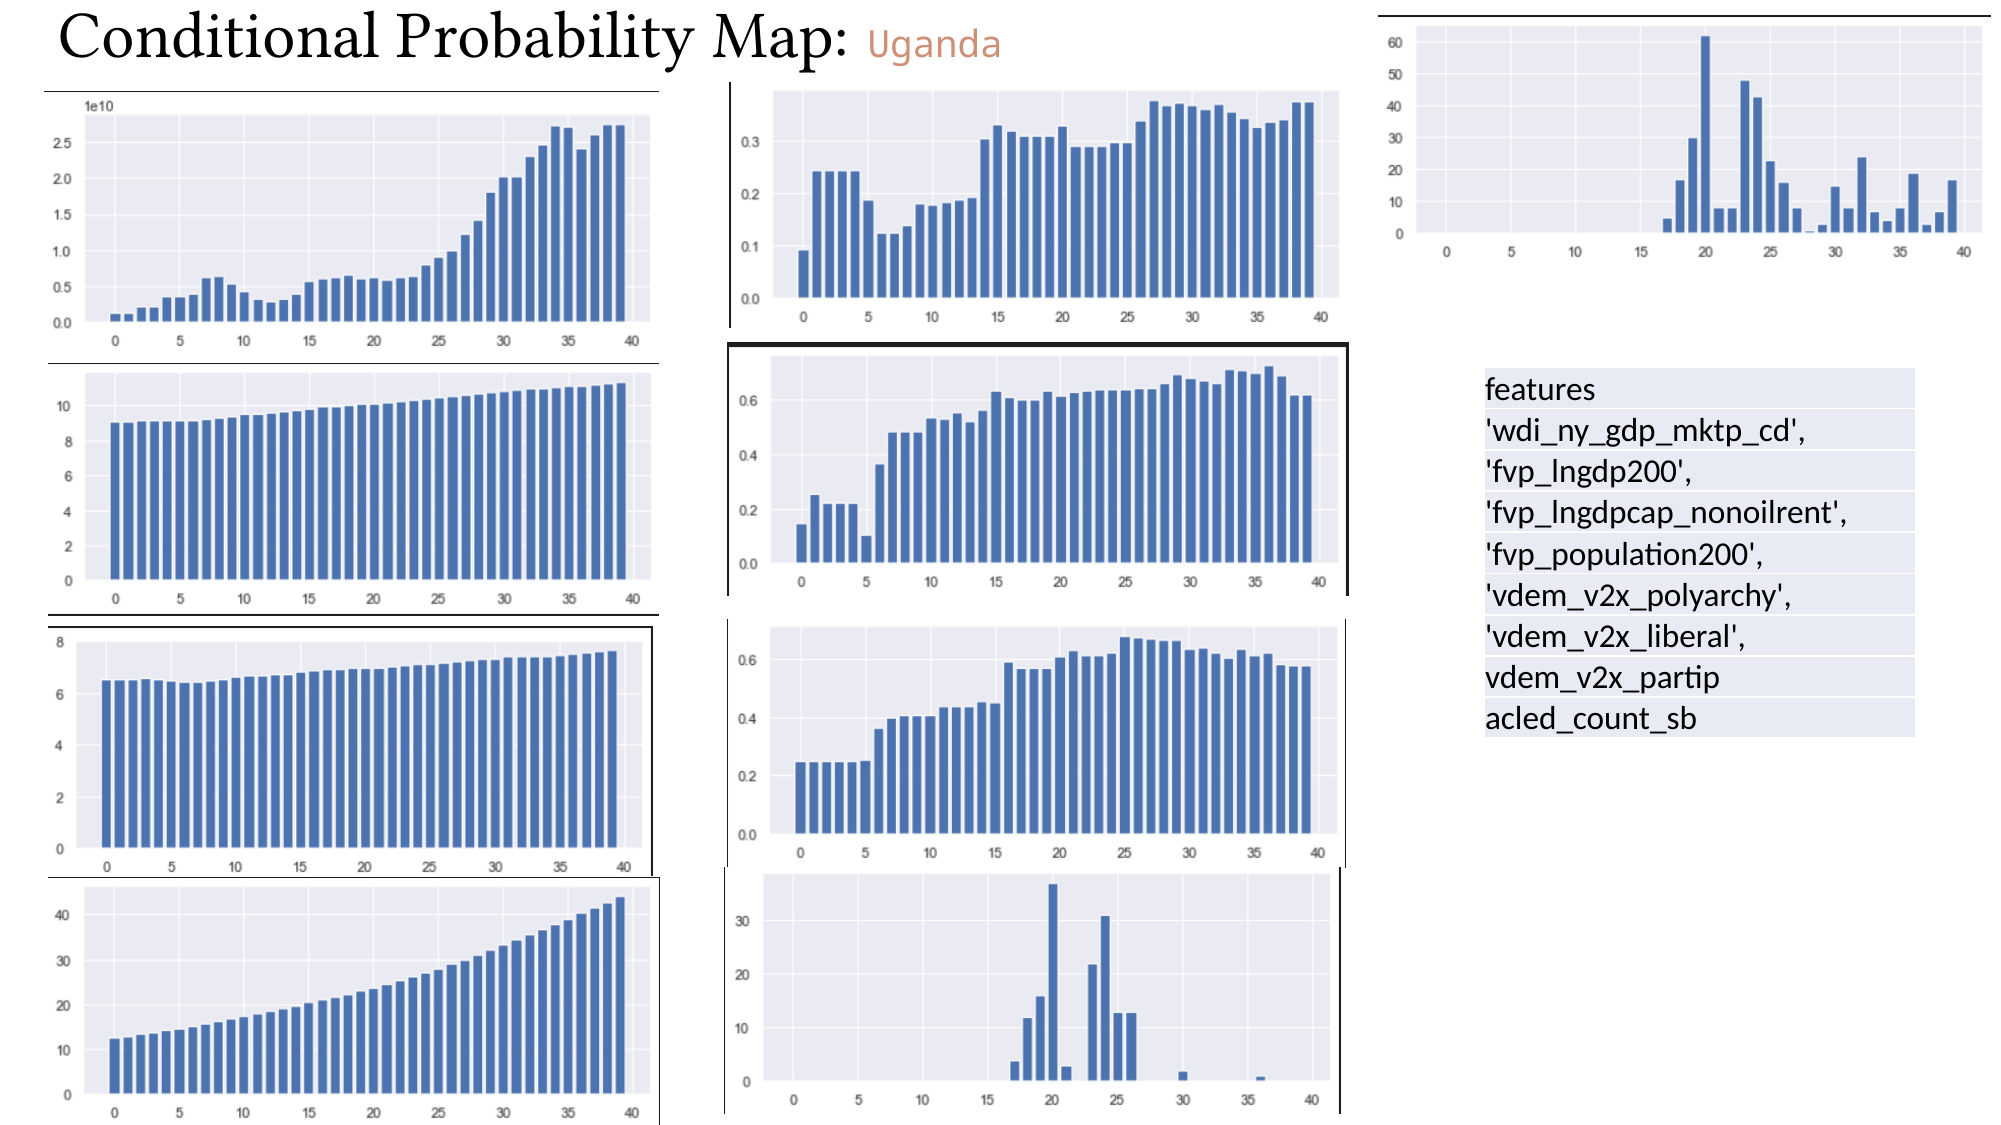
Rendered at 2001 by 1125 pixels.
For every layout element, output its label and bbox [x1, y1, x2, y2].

table_cell [1485, 698, 1915, 737]
picture [48, 626, 653, 876]
table_cell [1485, 533, 1915, 573]
table_cell [1485, 409, 1915, 449]
table_cell [1485, 574, 1915, 614]
picture [724, 619, 1346, 1114]
picture [44, 91, 659, 354]
table_header [1485, 368, 1915, 408]
picture [729, 82, 1347, 328]
table_cell [1485, 616, 1915, 655]
picture [48, 877, 660, 1125]
table_cell [1485, 451, 1915, 490]
picture [1378, 15, 1991, 266]
table_cell [1485, 657, 1915, 696]
picture [727, 342, 1349, 596]
picture [48, 363, 659, 616]
table_cell [1485, 492, 1915, 531]
text_box [44, 0, 1640, 79]
